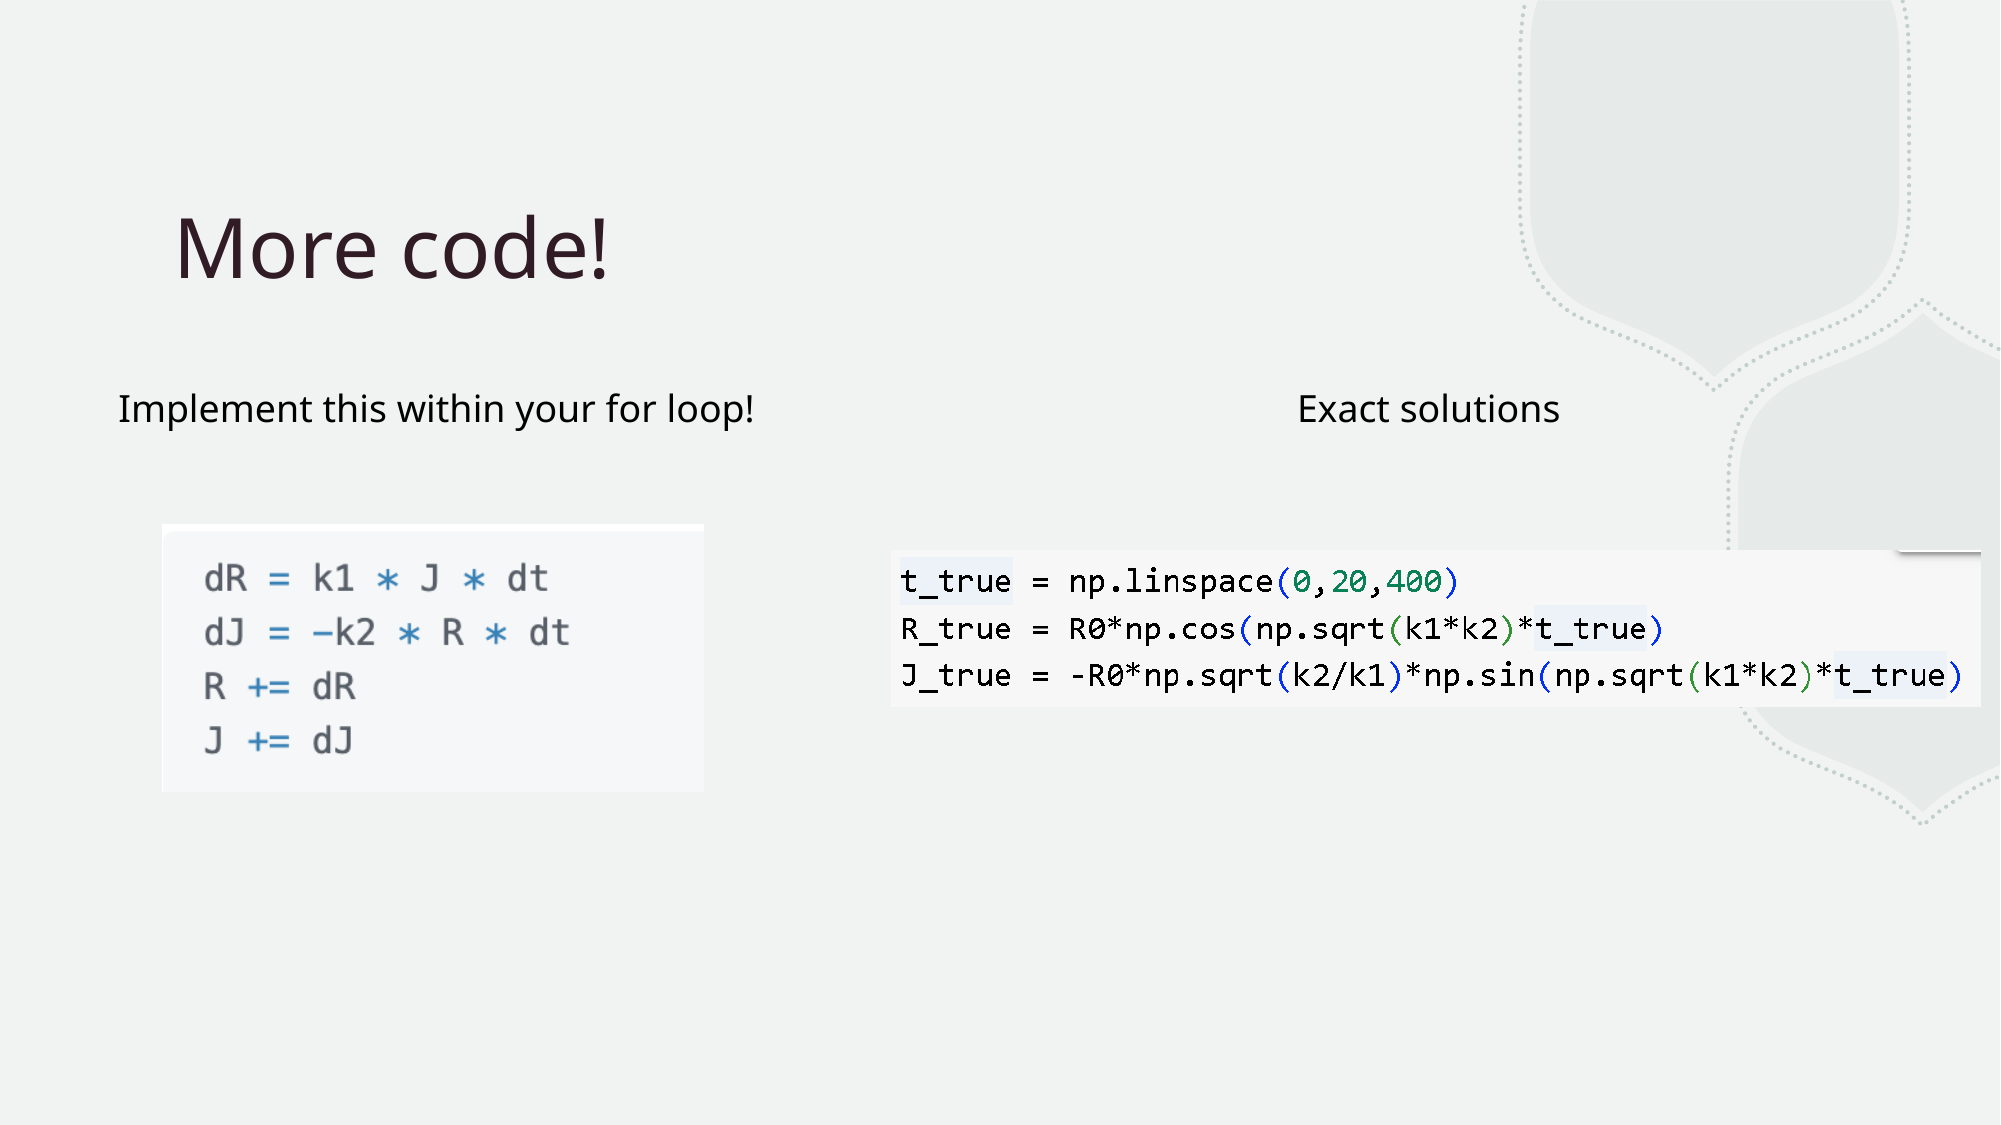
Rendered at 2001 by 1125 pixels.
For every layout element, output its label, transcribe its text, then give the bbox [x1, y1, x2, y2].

picture [162, 524, 704, 792]
picture [890, 550, 1981, 707]
text_box Exact solutions [1282, 377, 1576, 438]
text_box Implement this within your for loop! [103, 377, 771, 438]
title More code! [158, 157, 1648, 332]
